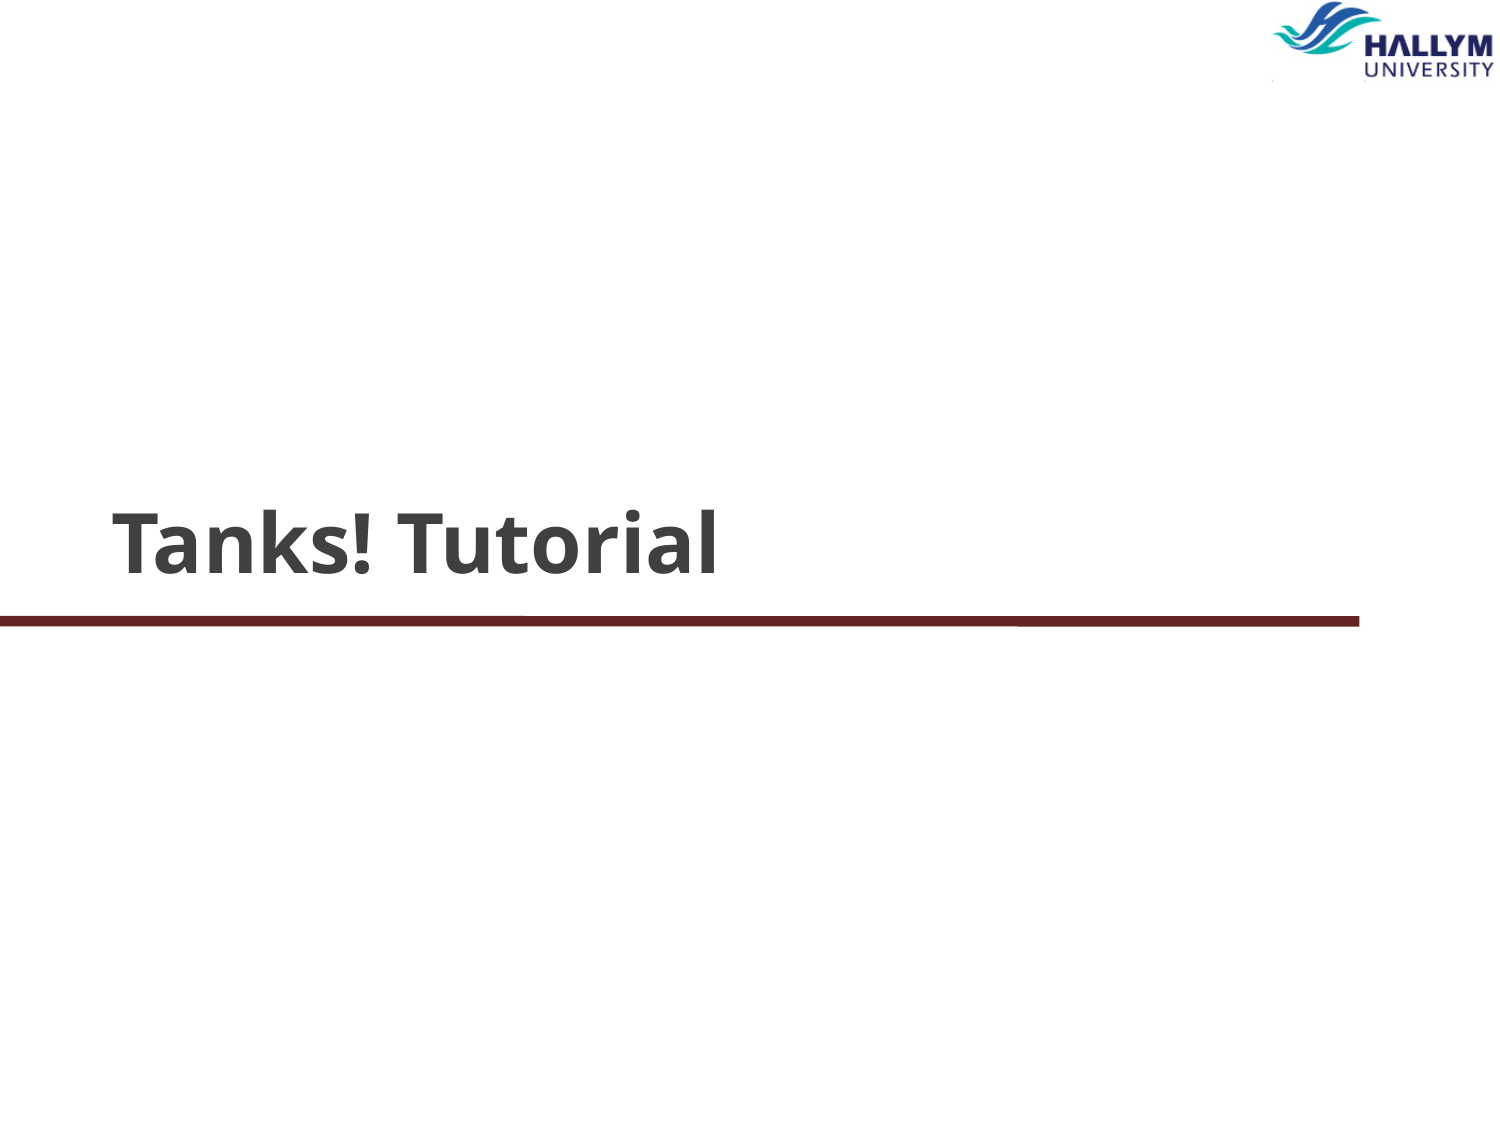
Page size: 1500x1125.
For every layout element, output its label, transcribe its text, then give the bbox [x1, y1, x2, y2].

picture [1269, 0, 1500, 82]
title Tanks! Tutorial [82, 356, 1357, 598]
